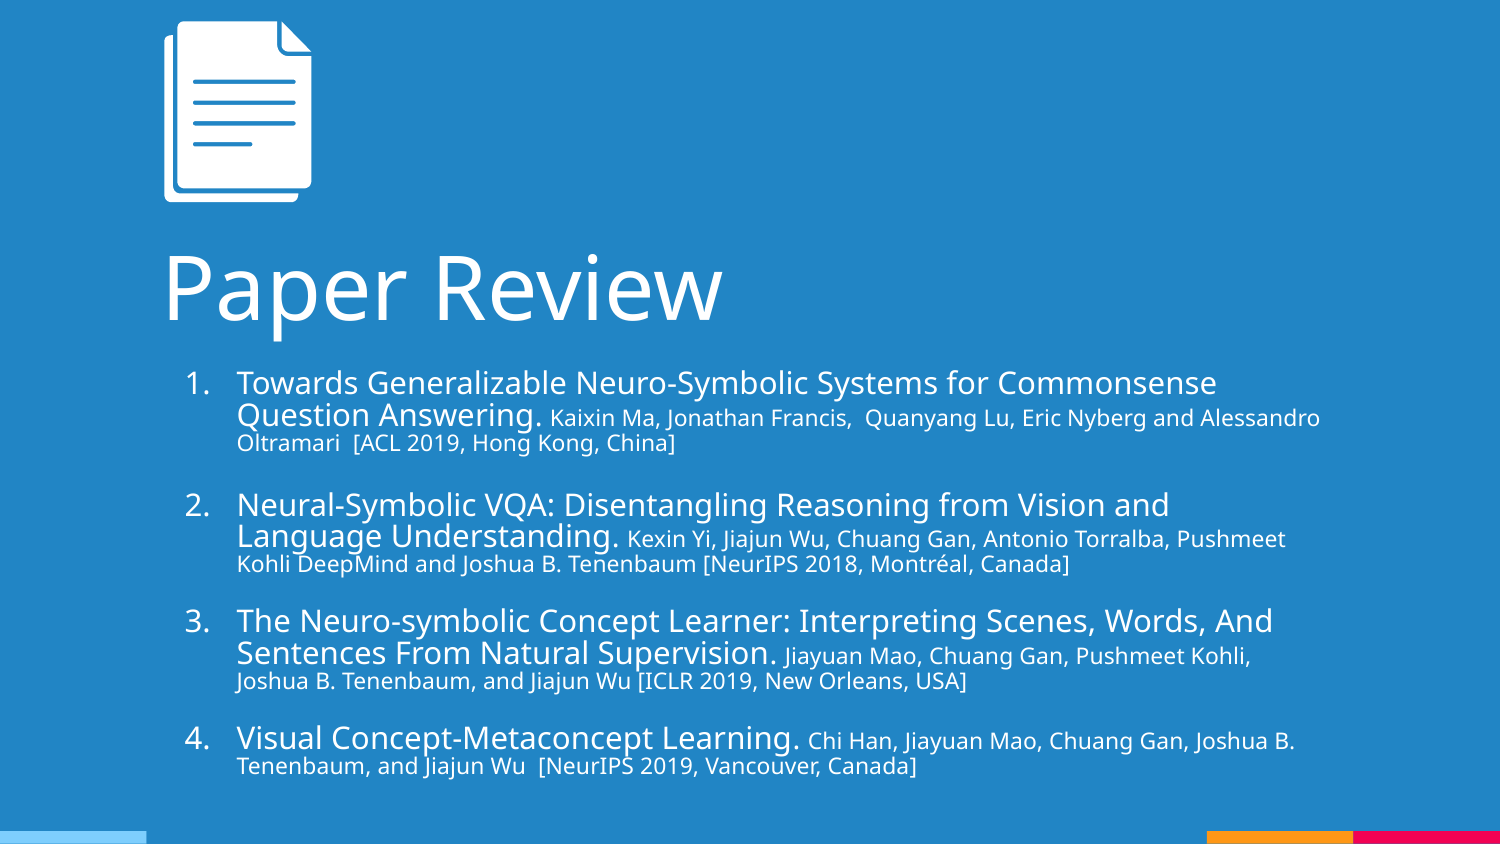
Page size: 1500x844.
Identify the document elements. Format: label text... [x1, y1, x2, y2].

text_box Towards Generalizable Neuro-Symbolic Systems for Commonsense Question Answering. Kaixin Ma, Jonathan Francis, Quanyang Lu, Eric Nyberg and Alessandro Oltramari [ACL 2019, Hong Kong, China] Neural-Symbolic VQA: Disentangling Reasoning from Vision and Language Understanding. Kexin Yi, Jiajun Wu, Chuang Gan, Antonio Torralba, Pushmeet Kohli DeepMind and Joshua B. Tenenbaum [NeurIPS 2018, Montréal, Canada] The Neuro-symbolic Concept Learner: Interpreting Scenes, Words, And Sentences From Natural Supervision. Jiayuan Mao, Chuang Gan, Pushmeet Kohli, Joshua B. Tenenbaum, and Jiajun Wu [ICLR 2019, New Orleans, USA] Visual Concept-Metaconcept Learning. Chi Han, Jiayuan Mao, Chuang Gan, Joshua B. Tenenbaum, and Jiajun Wu [NeurIPS 2019, Vancouver, Canada] [146, 353, 1338, 813]
title Paper Review [146, 213, 1398, 354]
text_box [164, 21, 312, 203]
